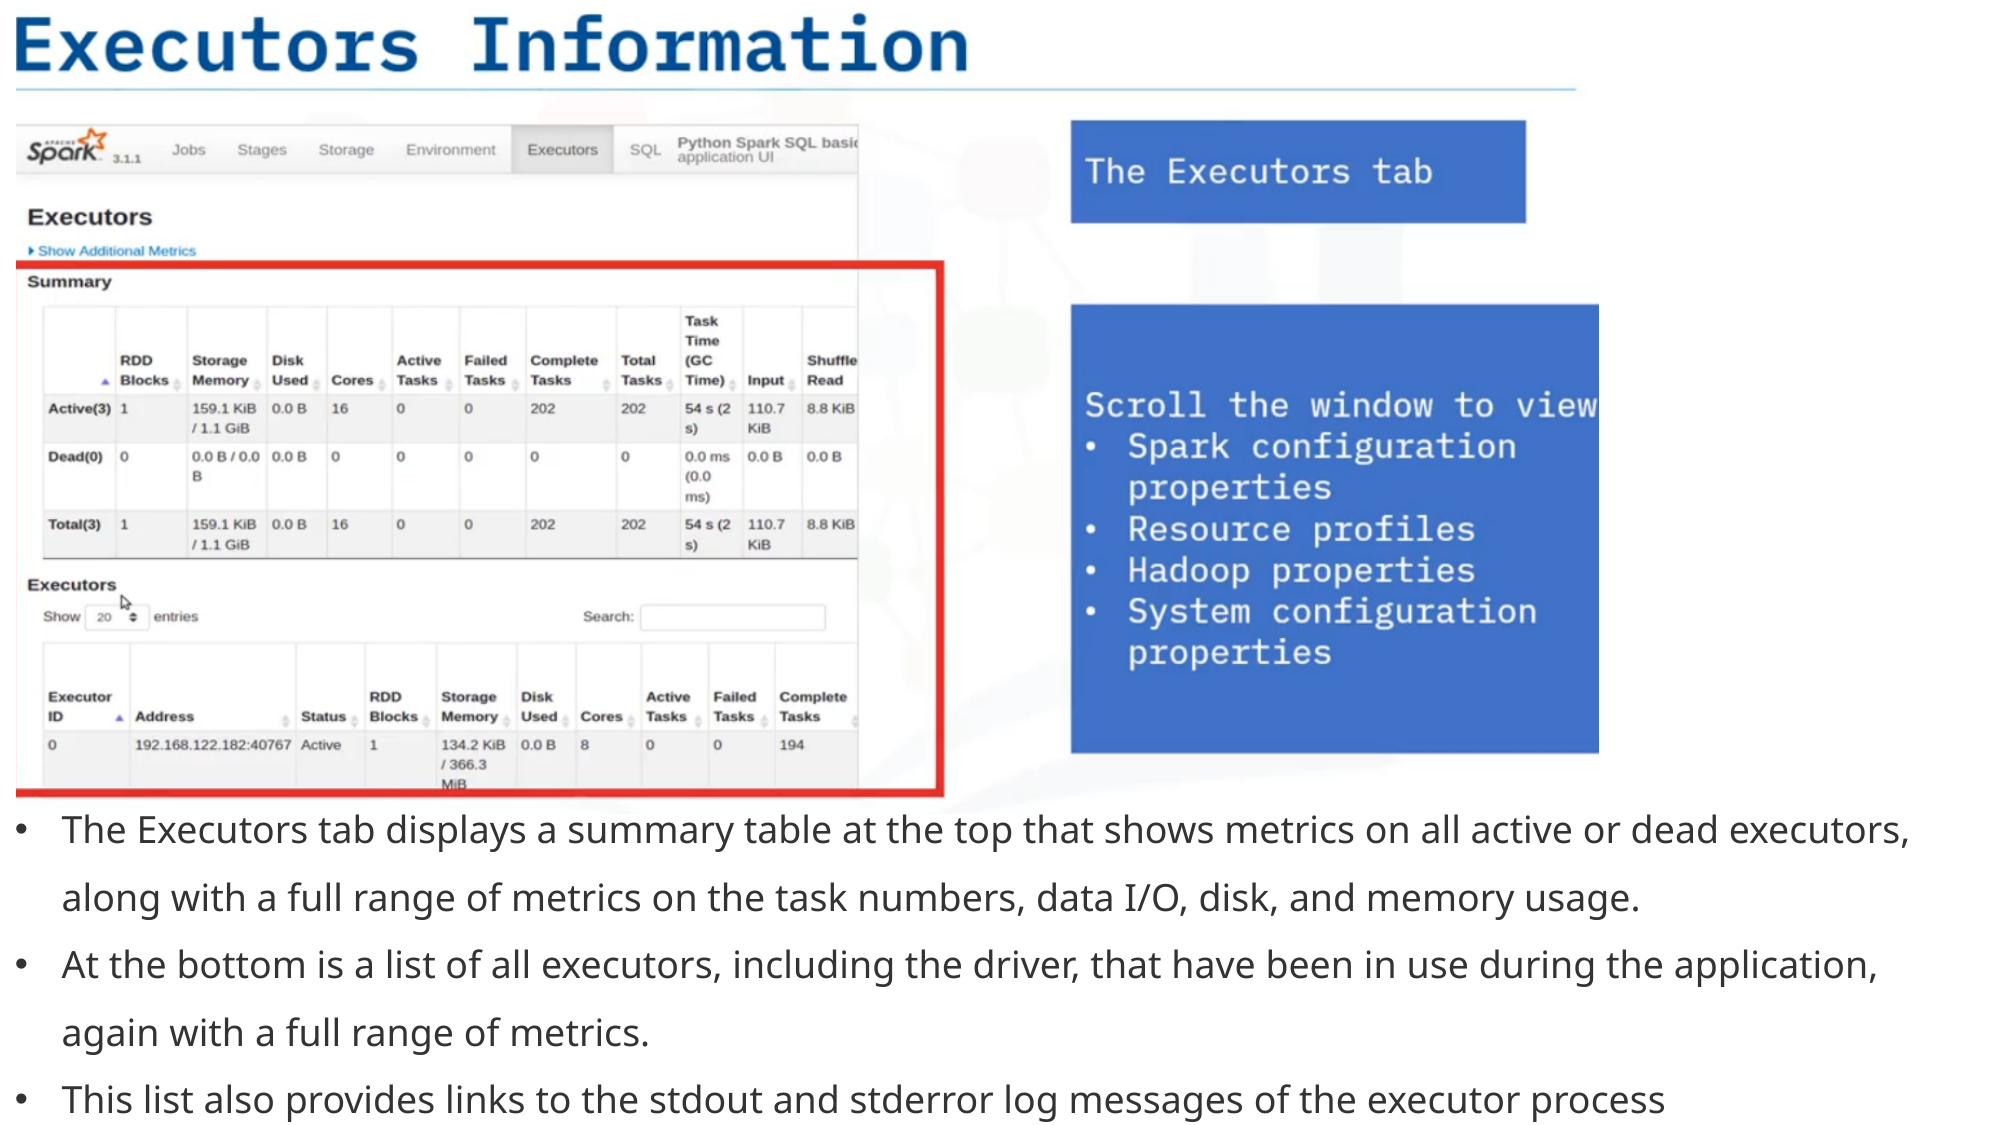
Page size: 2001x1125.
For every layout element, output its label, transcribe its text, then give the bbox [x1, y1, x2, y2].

text_box The Executors tab displays a summary table at the top that shows metrics on all active or dead executors, along with a full range of metrics on the task numbers, data I/O, disk, and memory usage. At the bottom is a list of all executors, including the driver, that have been in use during the application, again with a full range of metrics. This list also provides links to the stdout and stderror log messages of the executor process [0, 776, 1968, 1125]
picture [16, 0, 1599, 814]
